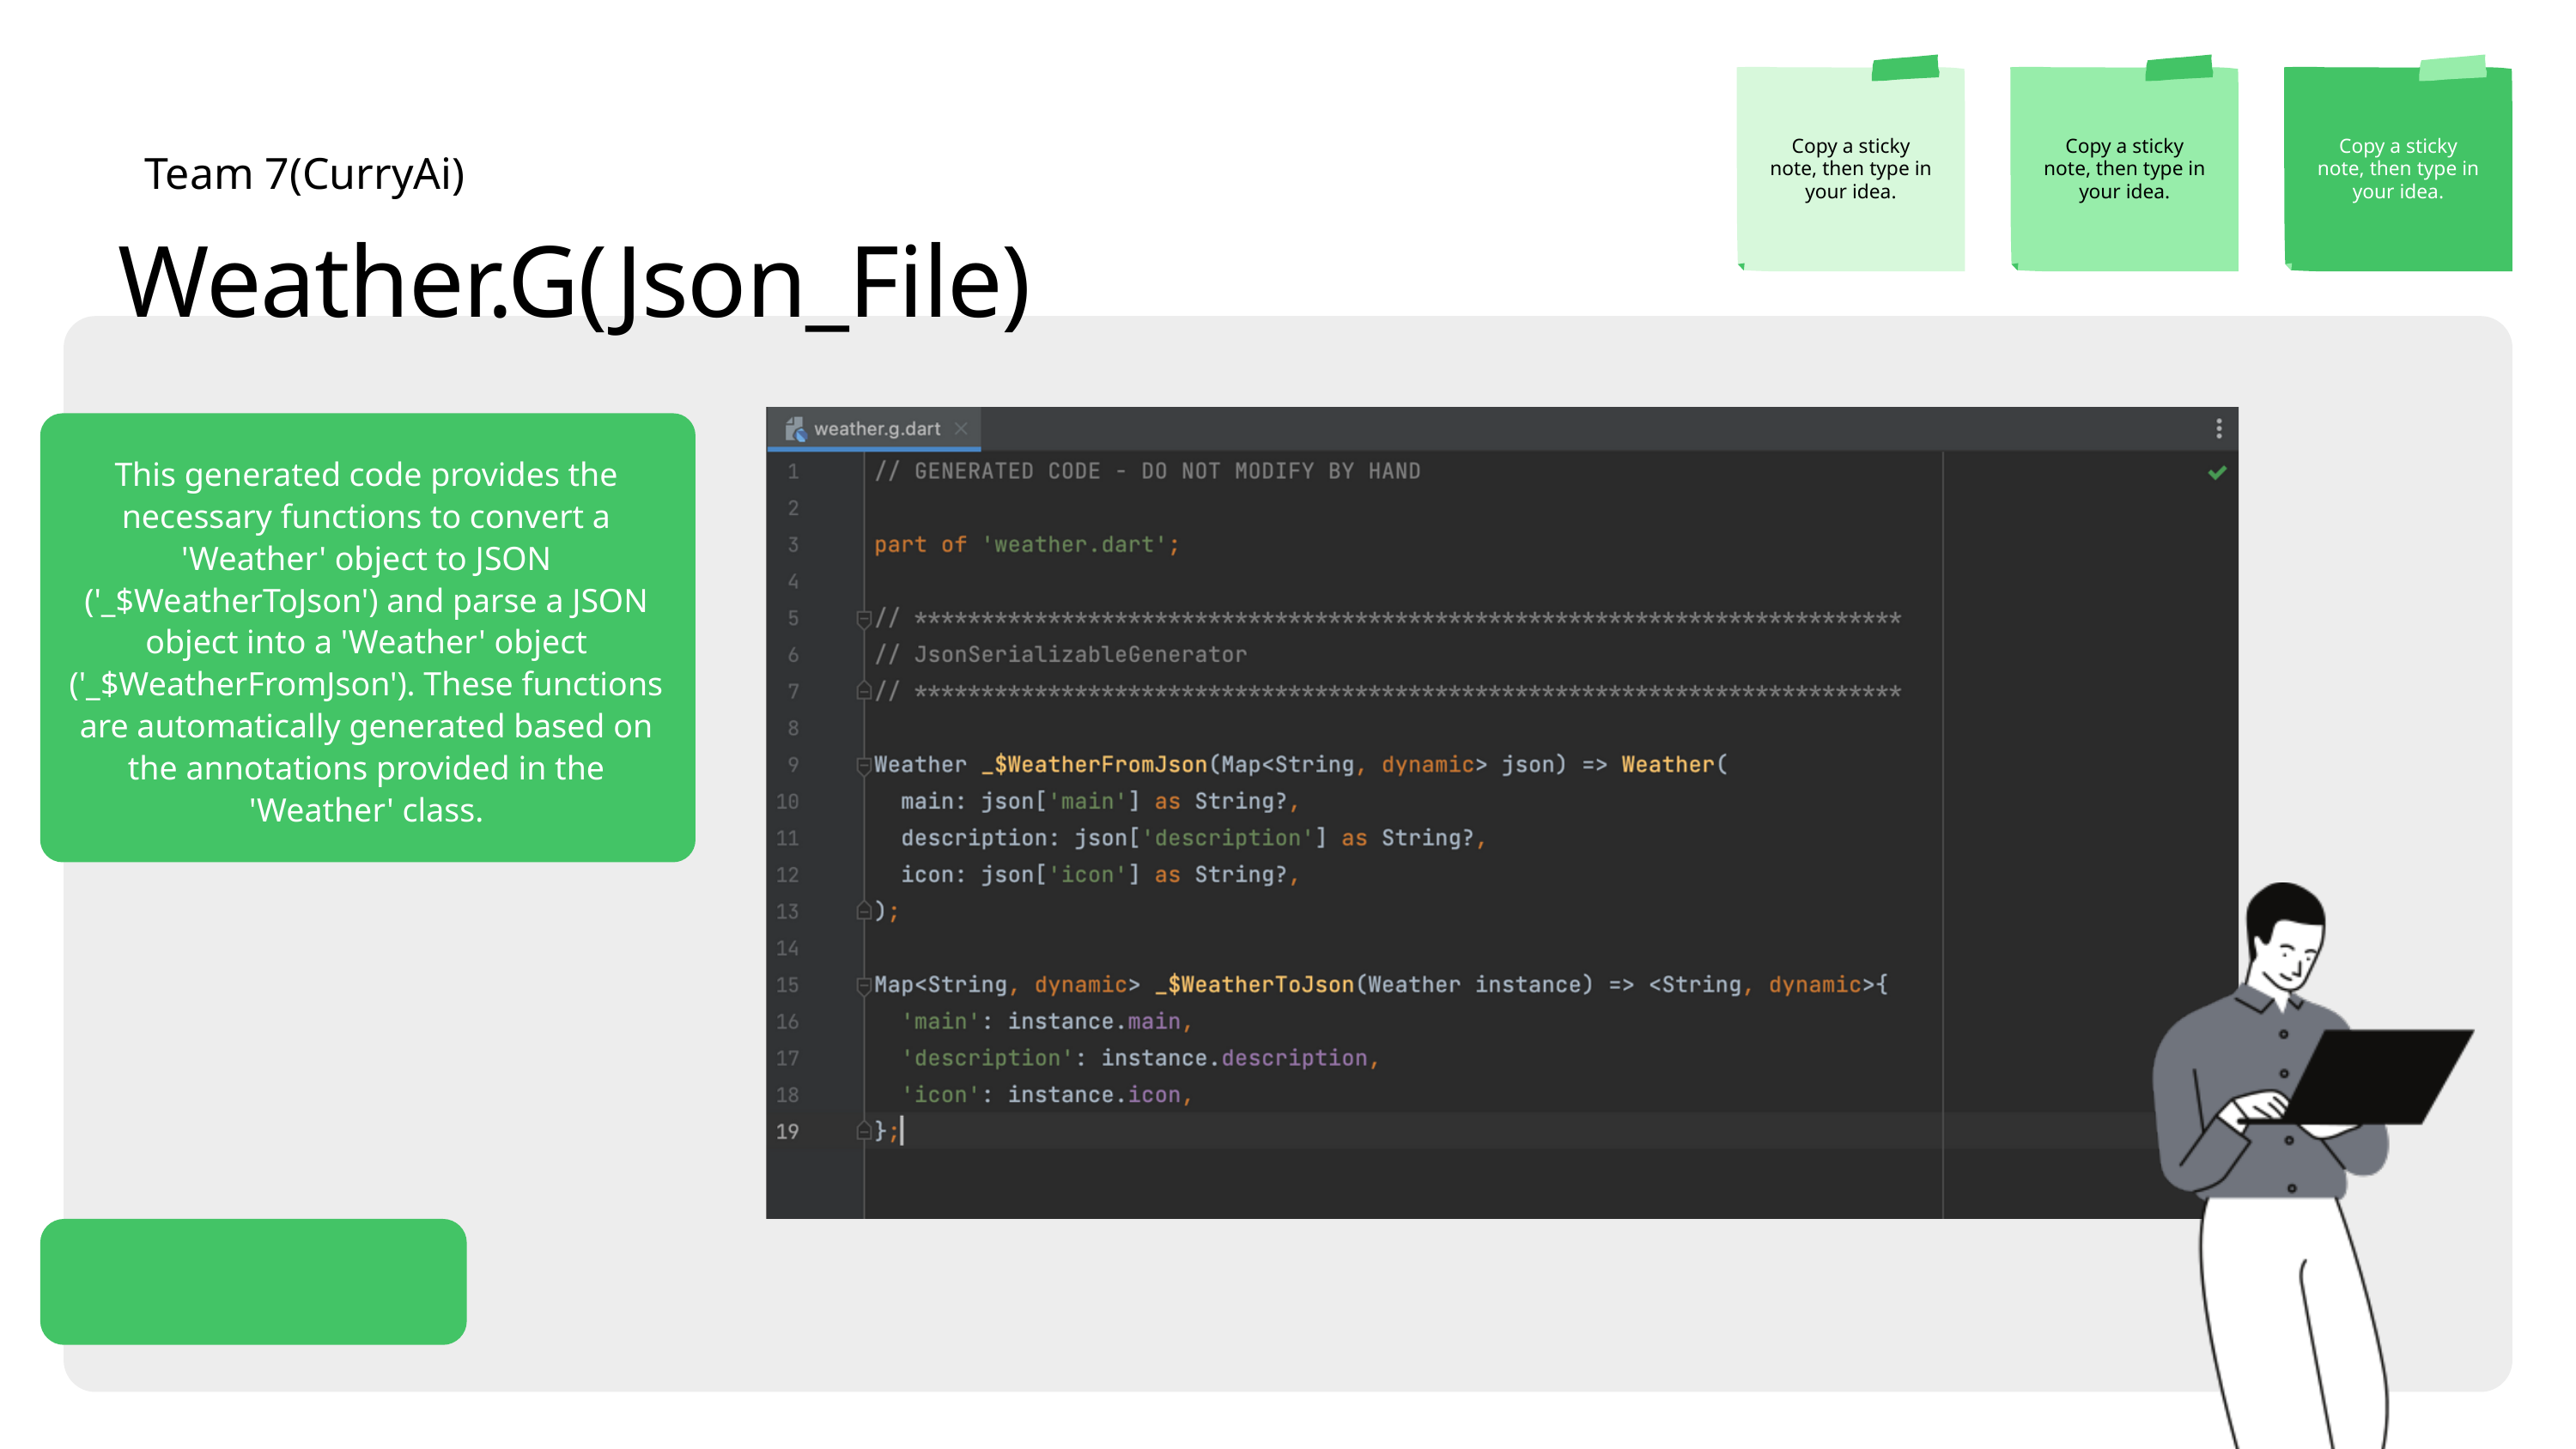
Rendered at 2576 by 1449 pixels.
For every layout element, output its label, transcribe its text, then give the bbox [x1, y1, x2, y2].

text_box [63, 315, 2513, 1392]
text_box Team 7(CurryAi) [144, 137, 699, 198]
text_box [2150, 1402, 2476, 1449]
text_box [2283, 54, 2513, 272]
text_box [39, 413, 696, 863]
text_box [1736, 54, 1965, 272]
text_box Weather.G(Json_File) [118, 198, 1175, 312]
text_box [39, 1218, 467, 1345]
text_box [2009, 54, 2239, 272]
